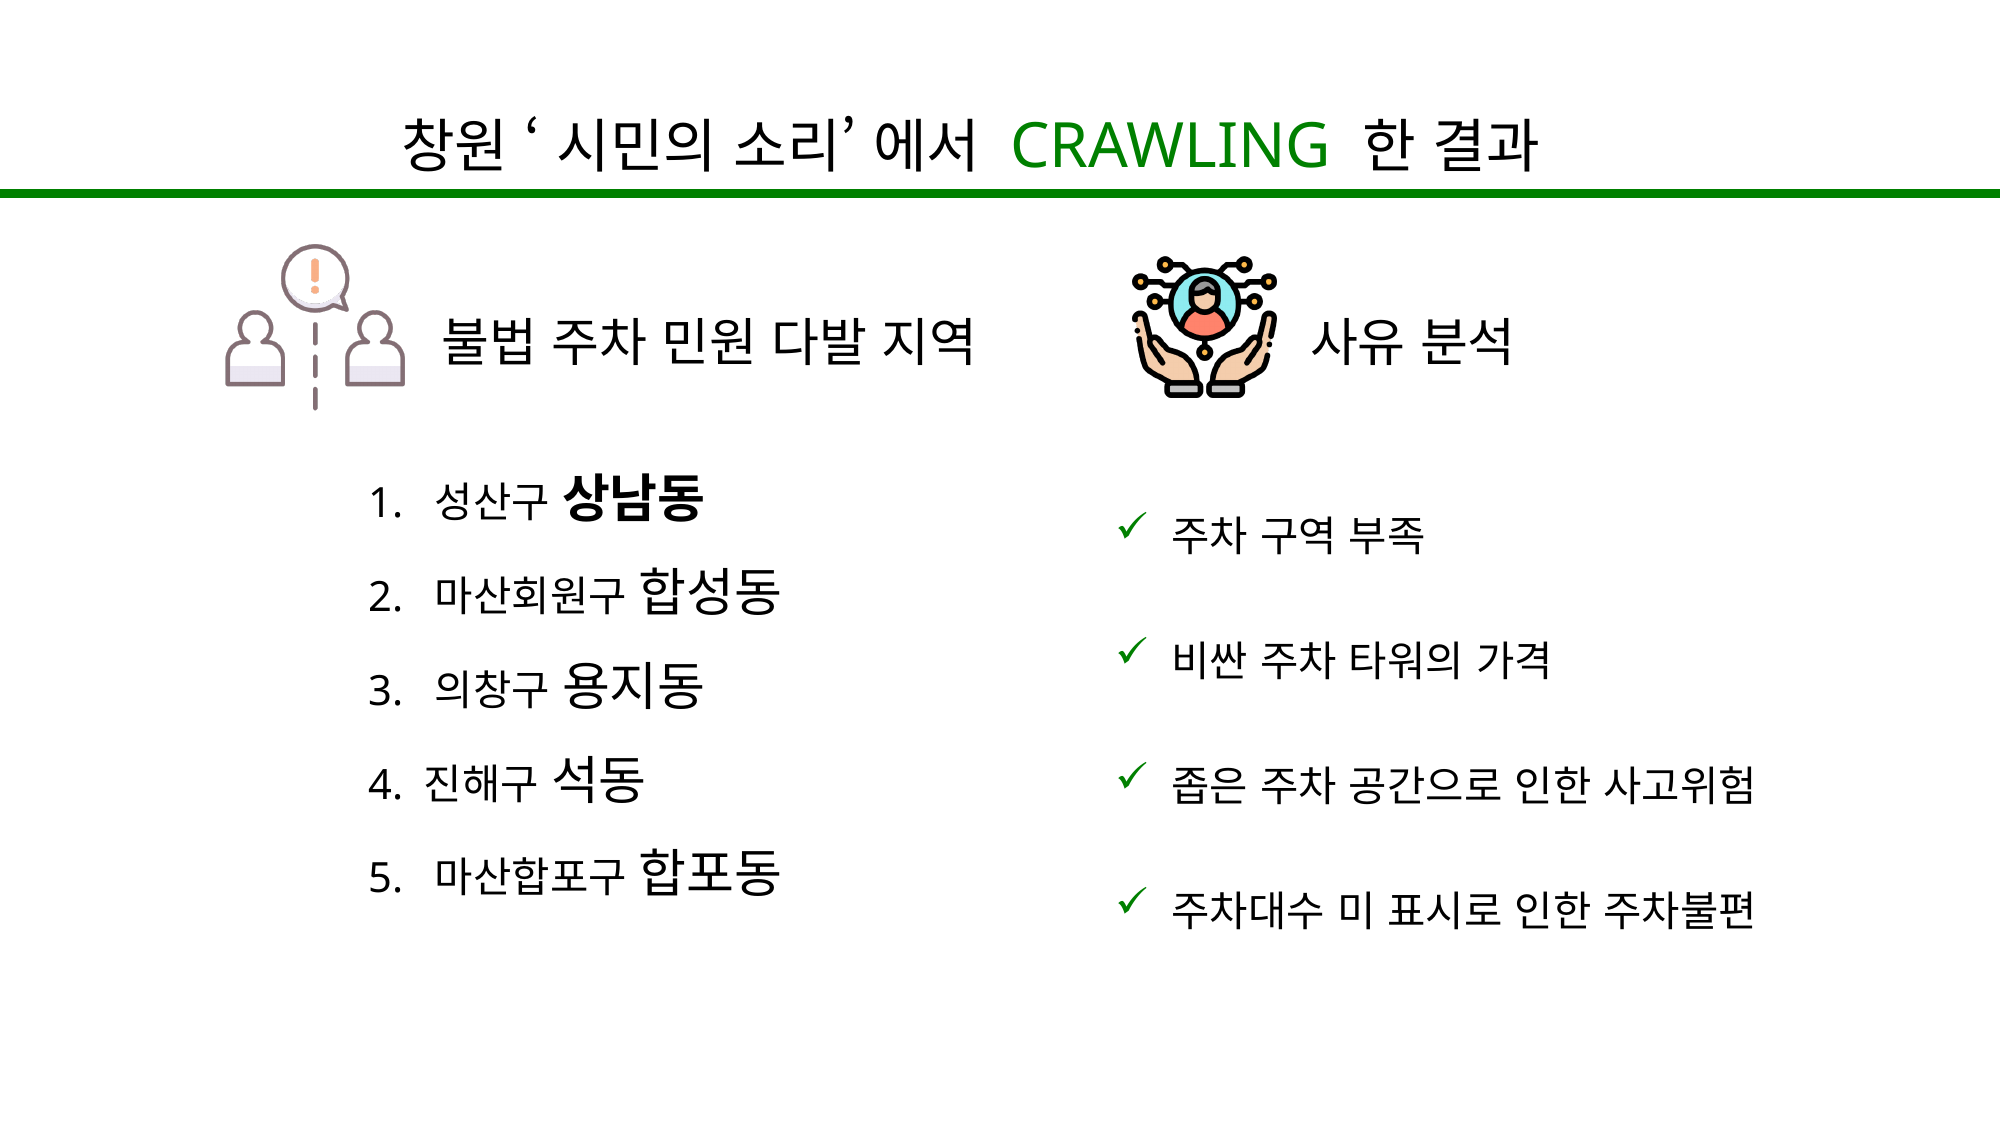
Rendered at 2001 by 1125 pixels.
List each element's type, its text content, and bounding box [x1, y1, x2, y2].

text_box 1. 성산구 상남동 2. 마산회원구 합성동 3. 의창구 용지동 4. 진해구 석동 5. 마산합포구 합포동 [353, 427, 798, 911]
text_box 사유 분석 [1295, 302, 1531, 380]
picture [202, 213, 428, 439]
text_box 주차 구역 부족 비싼 주차 타워의 가격 좁은 주차 공간으로 인한 사고위험 주차대수 미 표시로 인한 주차불편 [1100, 427, 1773, 942]
text_box 창원 ‘ 시민의 소리’ 에서 CRAWLING 한 결과 [386, 60, 1624, 188]
text_box 불법 주차 민원 다발 지역 [428, 302, 992, 380]
picture [1132, 254, 1277, 399]
